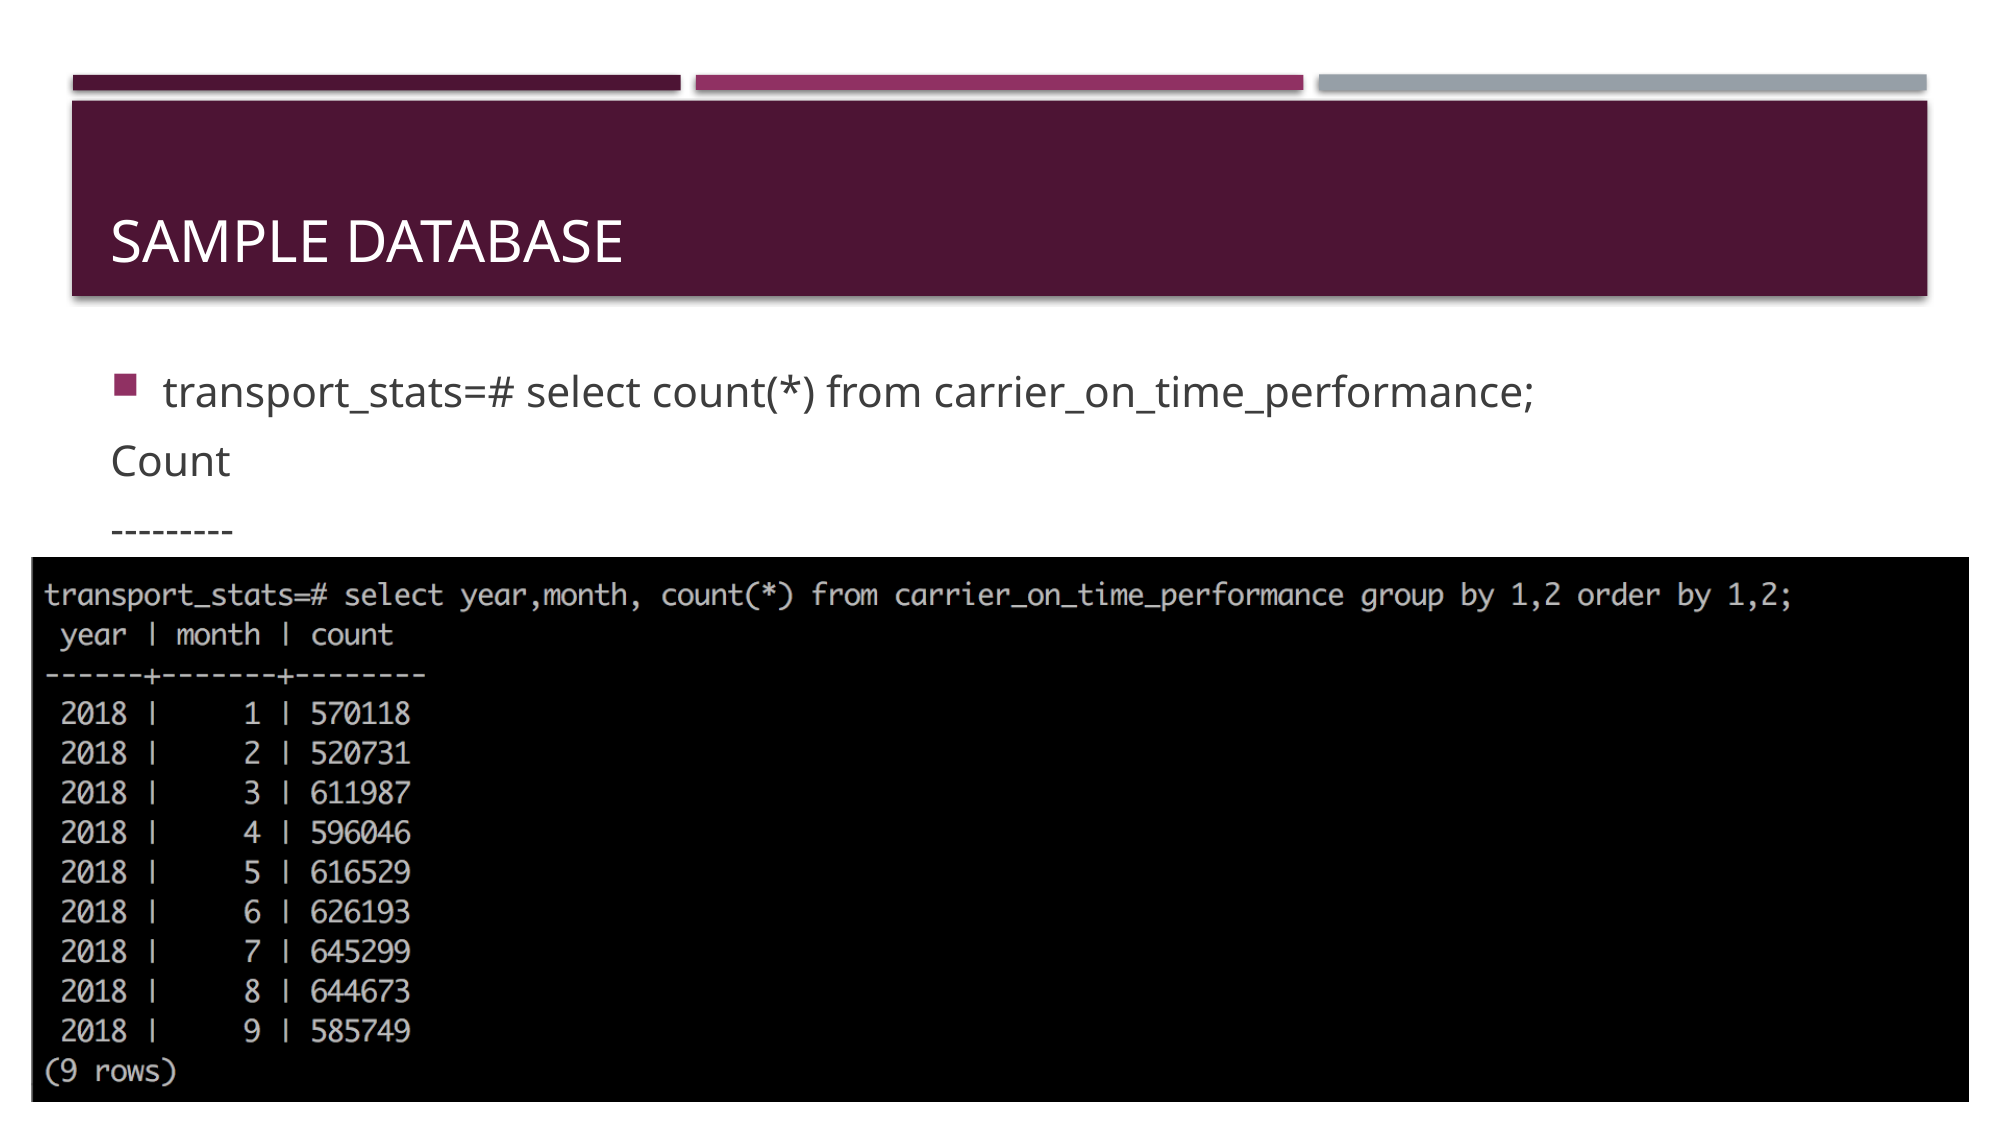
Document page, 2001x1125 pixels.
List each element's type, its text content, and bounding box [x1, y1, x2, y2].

picture [30, 557, 1970, 1102]
list transport_stats=# select count(*) from carrier_on_time_performance; Count --------- 5417325 [95, 357, 1905, 556]
title Sample database [95, 115, 1905, 282]
